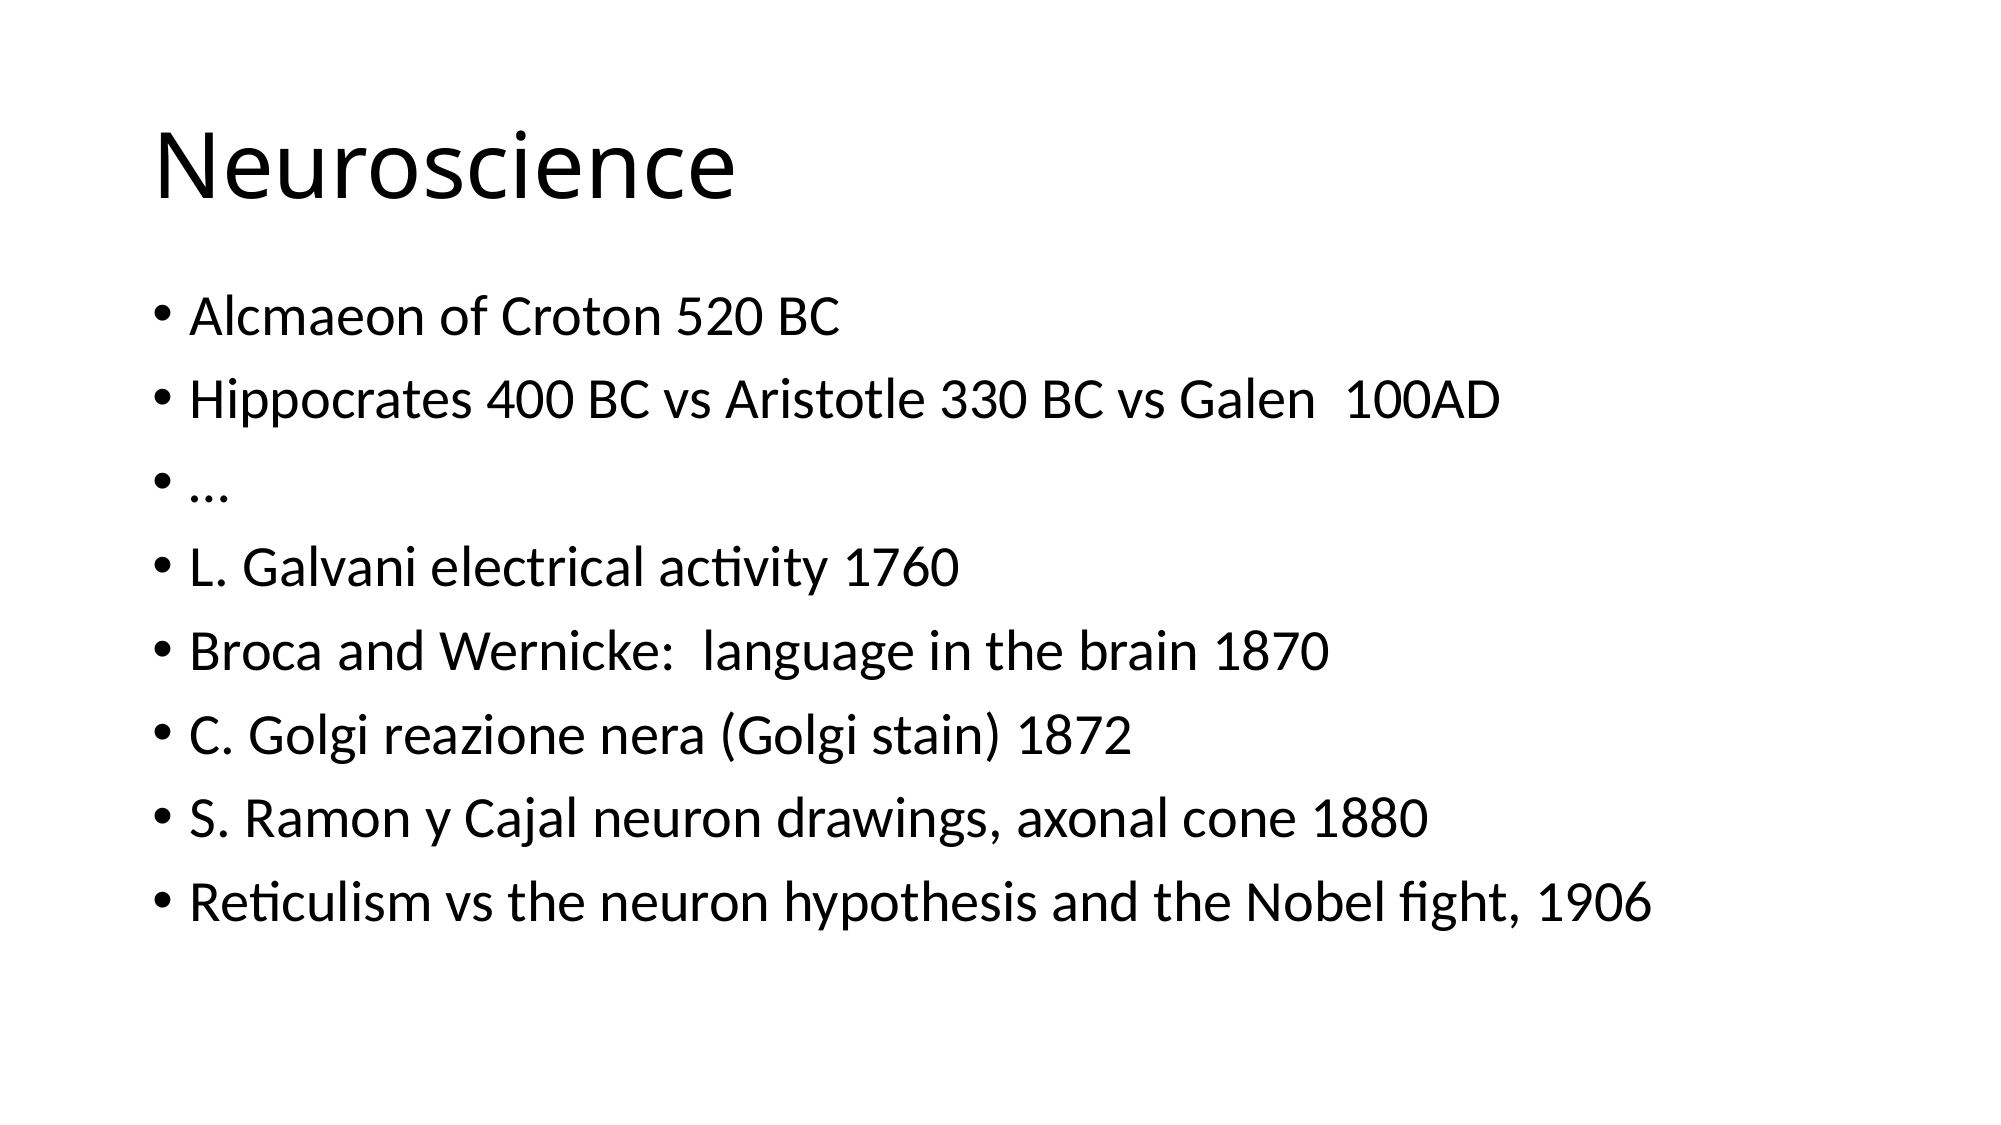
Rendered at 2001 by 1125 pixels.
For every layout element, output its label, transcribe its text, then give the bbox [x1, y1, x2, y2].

list Alcmaeon of Croton 520 BC Hippocrates 400 BC vs Aristotle 330 BC vs Galen 100AD … L. Galvani electrical activity 1760 Broca and Wernicke: language in the brain 1870 C. Golgi reazione nera (Golgi stain) 1872 S. Ramon y Cajal neuron drawings, axonal cone 1880 Reticulism vs the neuron hypothesis and the Nobel fight, 1906 [137, 277, 1863, 992]
title Neuroscience [137, 59, 1863, 277]
